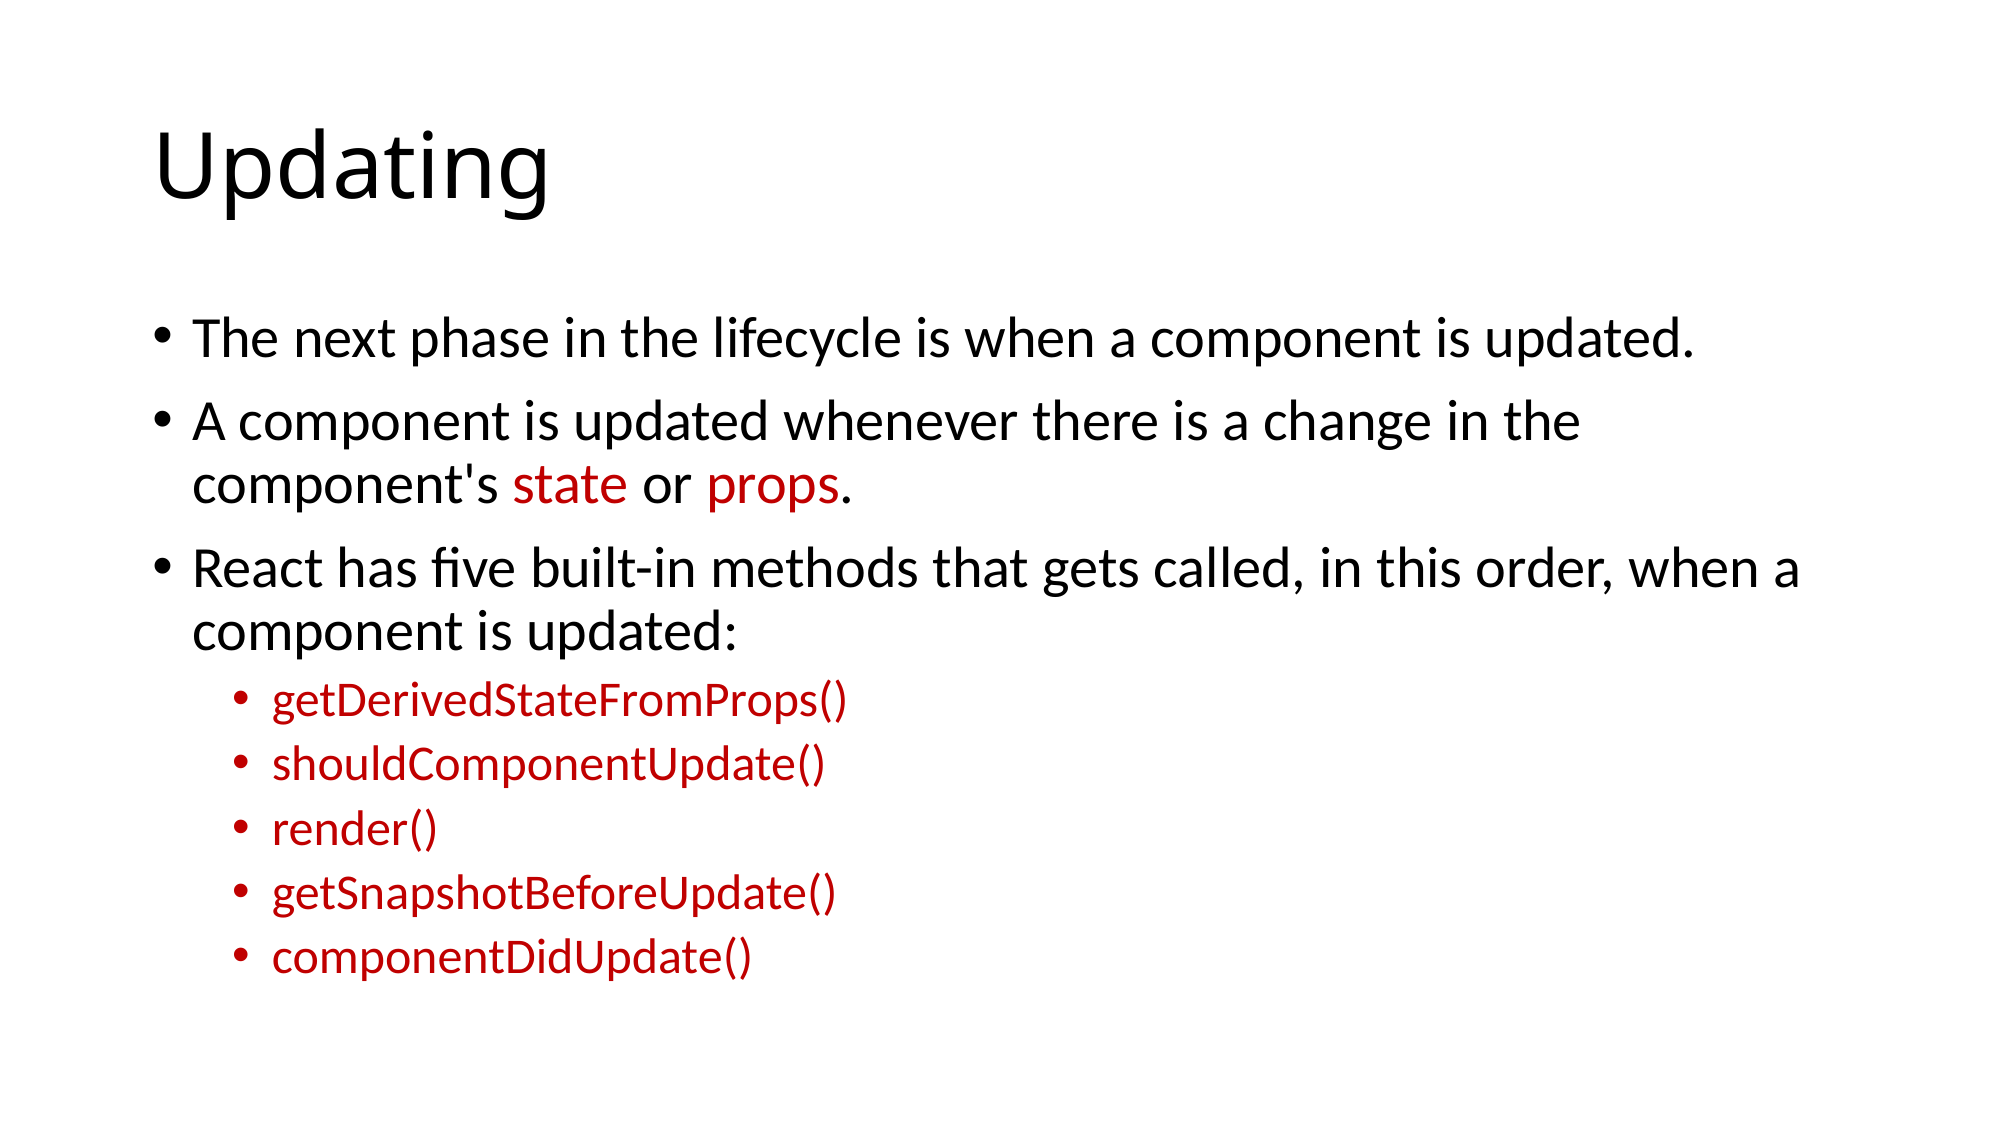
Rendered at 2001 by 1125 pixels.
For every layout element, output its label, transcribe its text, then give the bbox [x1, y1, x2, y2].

list The next phase in the lifecycle is when a component is updated. A component is updated whenever there is a change in the component's state or props. React has five built-in methods that gets called, in this order, when a component is updated: getDerivedStateFromProps() shouldComponentUpdate() render() getSnapshotBeforeUpdate() componentDidUpdate() [137, 299, 1863, 1014]
title Updating [137, 59, 1863, 278]
